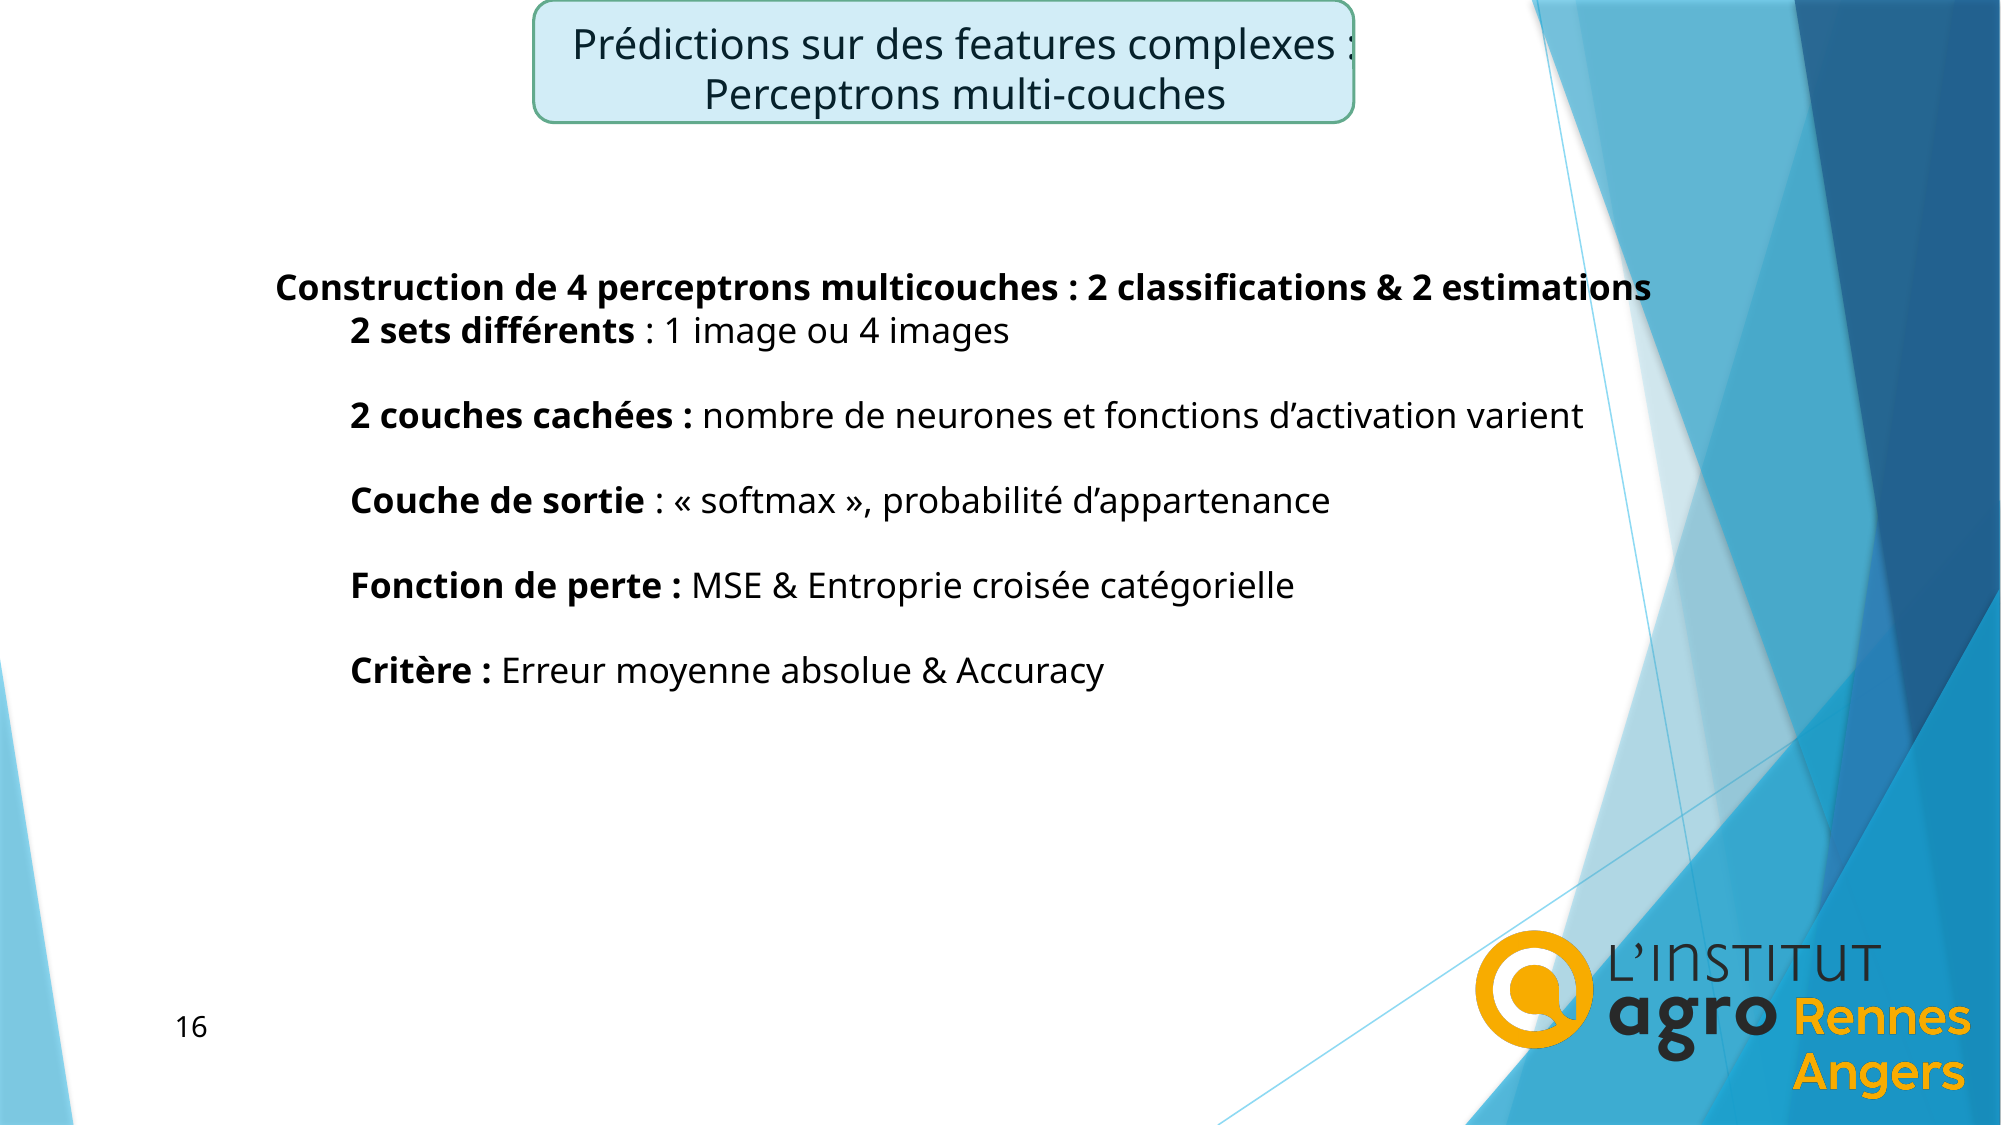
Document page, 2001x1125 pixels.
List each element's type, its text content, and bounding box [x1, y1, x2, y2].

text_box [532, 0, 1356, 125]
text_box Prédictions sur des features complexes : Perceptrons multi-couches [450, 9, 1480, 179]
slide_number 16 [111, 998, 224, 1058]
picture [1437, 892, 2001, 1125]
